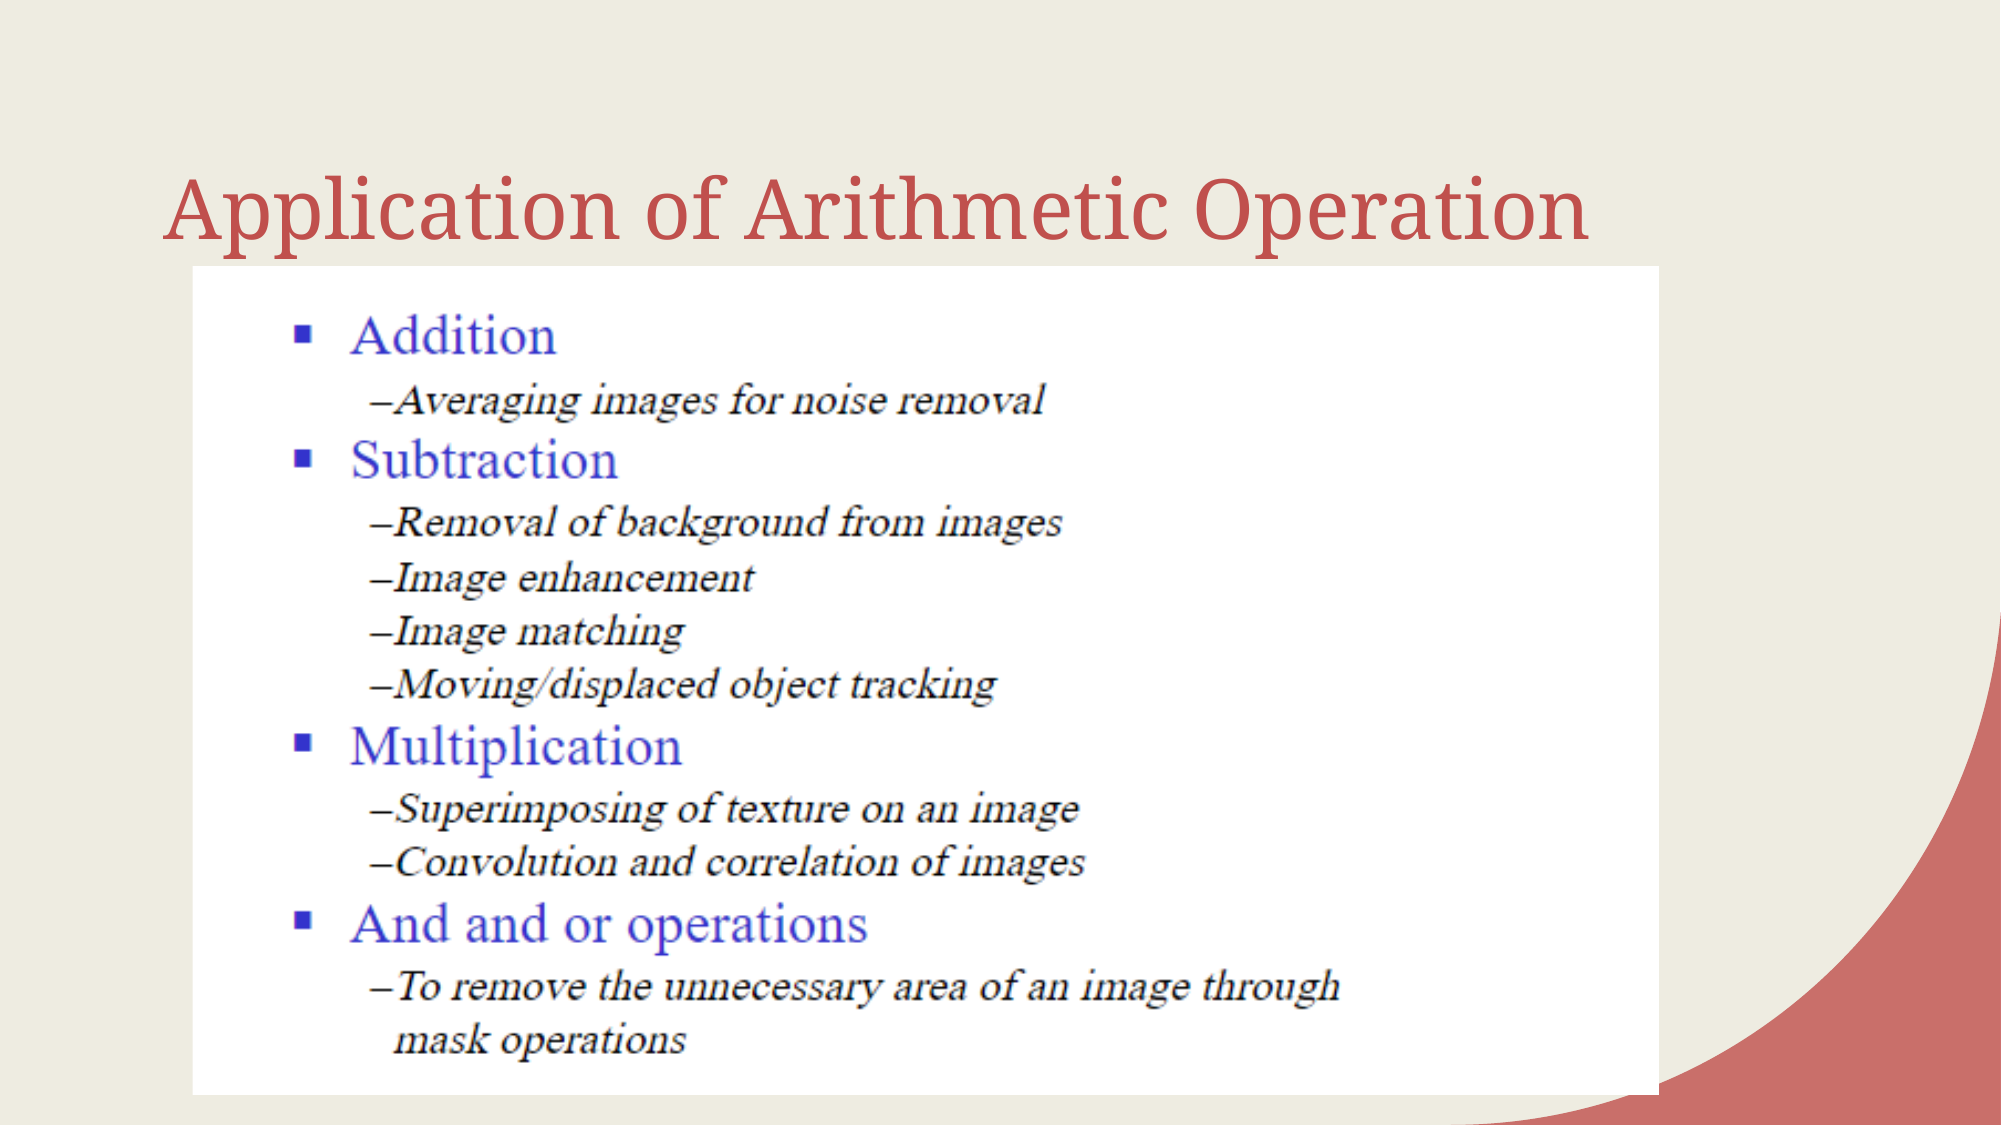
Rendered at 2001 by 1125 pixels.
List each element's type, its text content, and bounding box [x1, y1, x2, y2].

title Application of Arithmetic Operation [148, 96, 1775, 315]
picture [192, 266, 1659, 1095]
